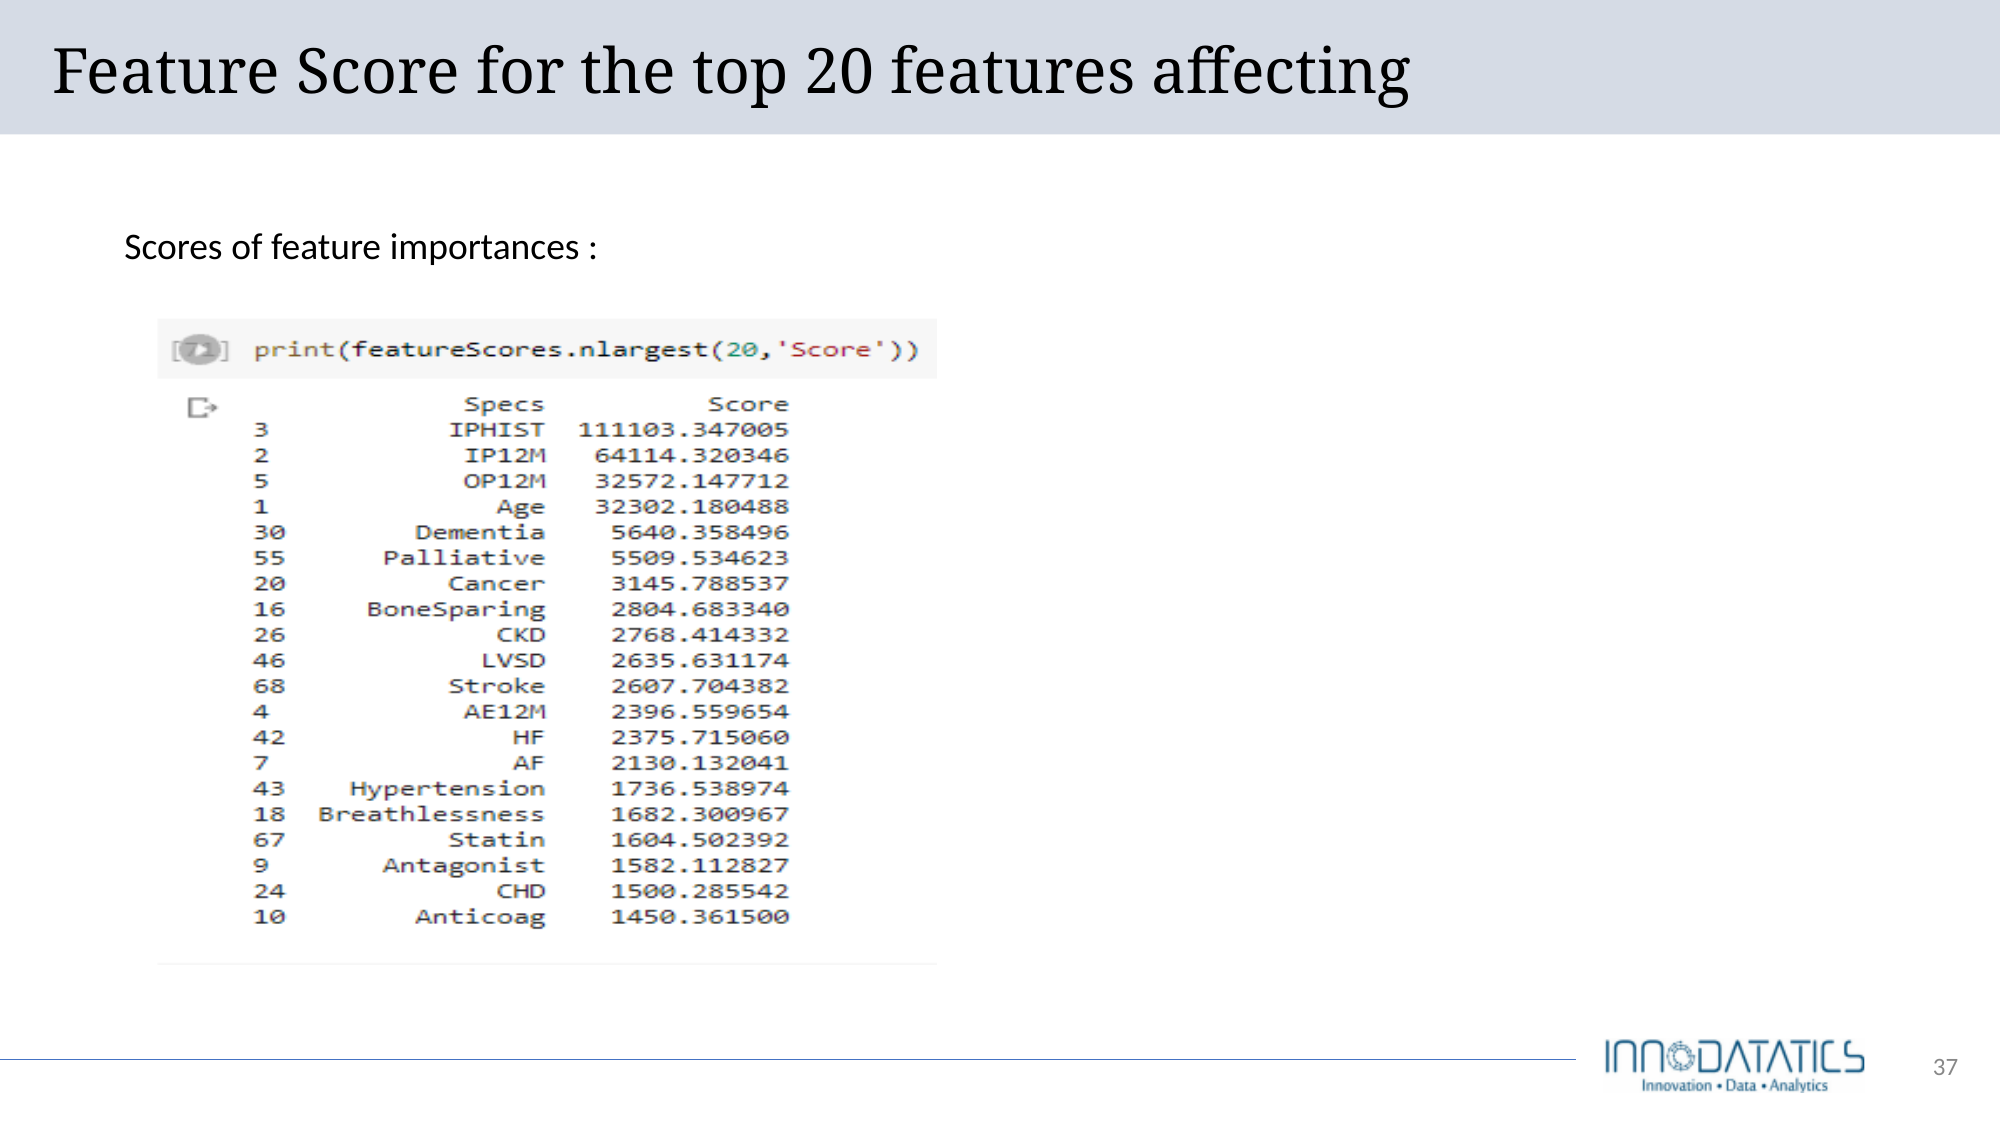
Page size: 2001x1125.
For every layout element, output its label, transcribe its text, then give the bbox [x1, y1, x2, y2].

slide_number ‹#› [1909, 1041, 1974, 1090]
picture [156, 313, 937, 965]
title Feature Score for the top 20 features affecting [37, 0, 1763, 175]
picture [1603, 1038, 1865, 1093]
text_box Scores of feature importances : [109, 214, 808, 275]
